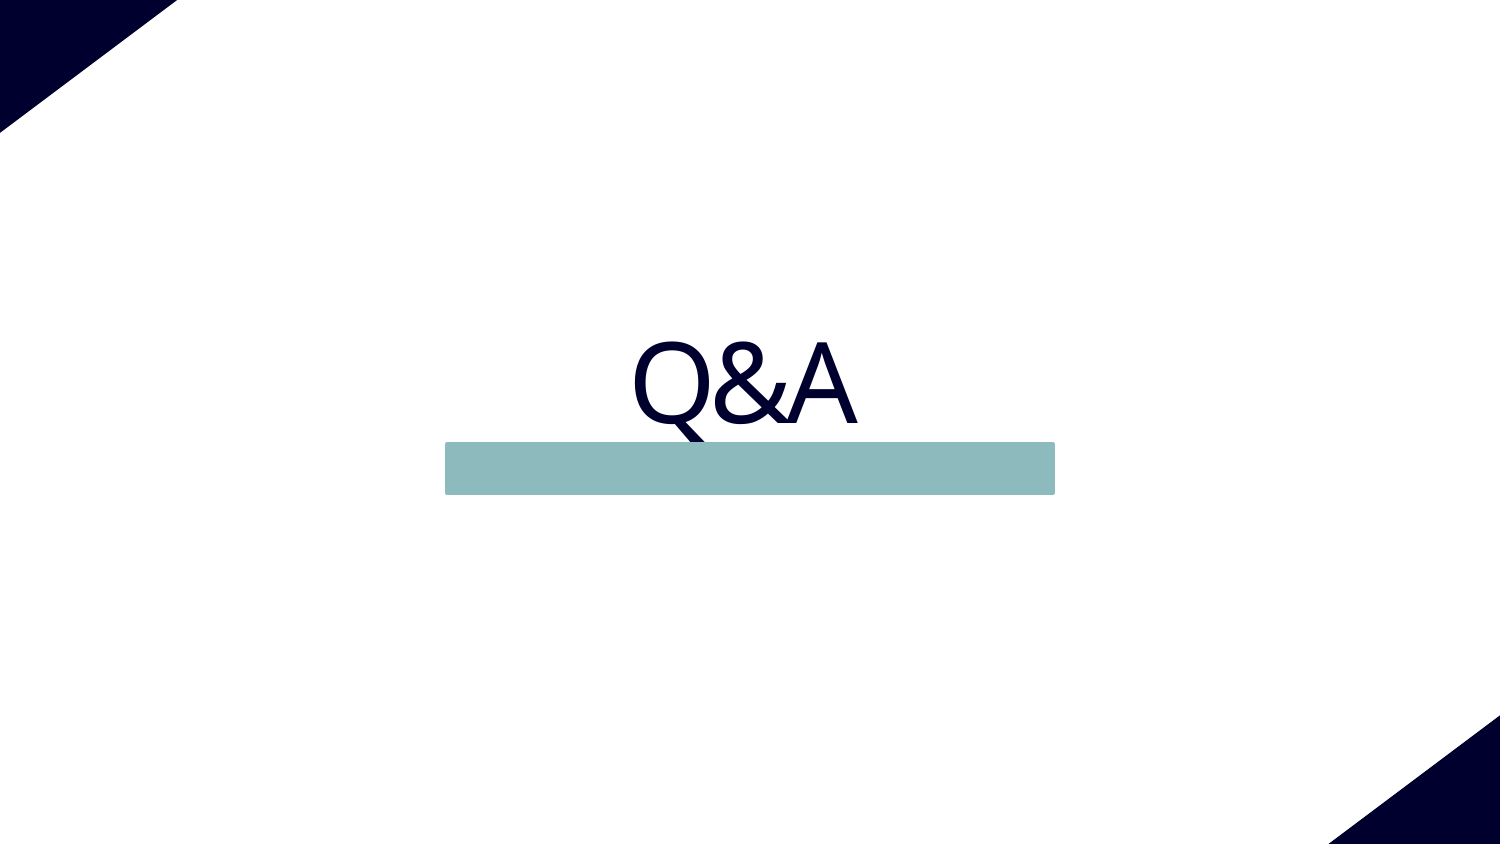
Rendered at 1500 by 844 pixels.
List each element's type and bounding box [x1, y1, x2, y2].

text_box [446, 303, 1054, 493]
